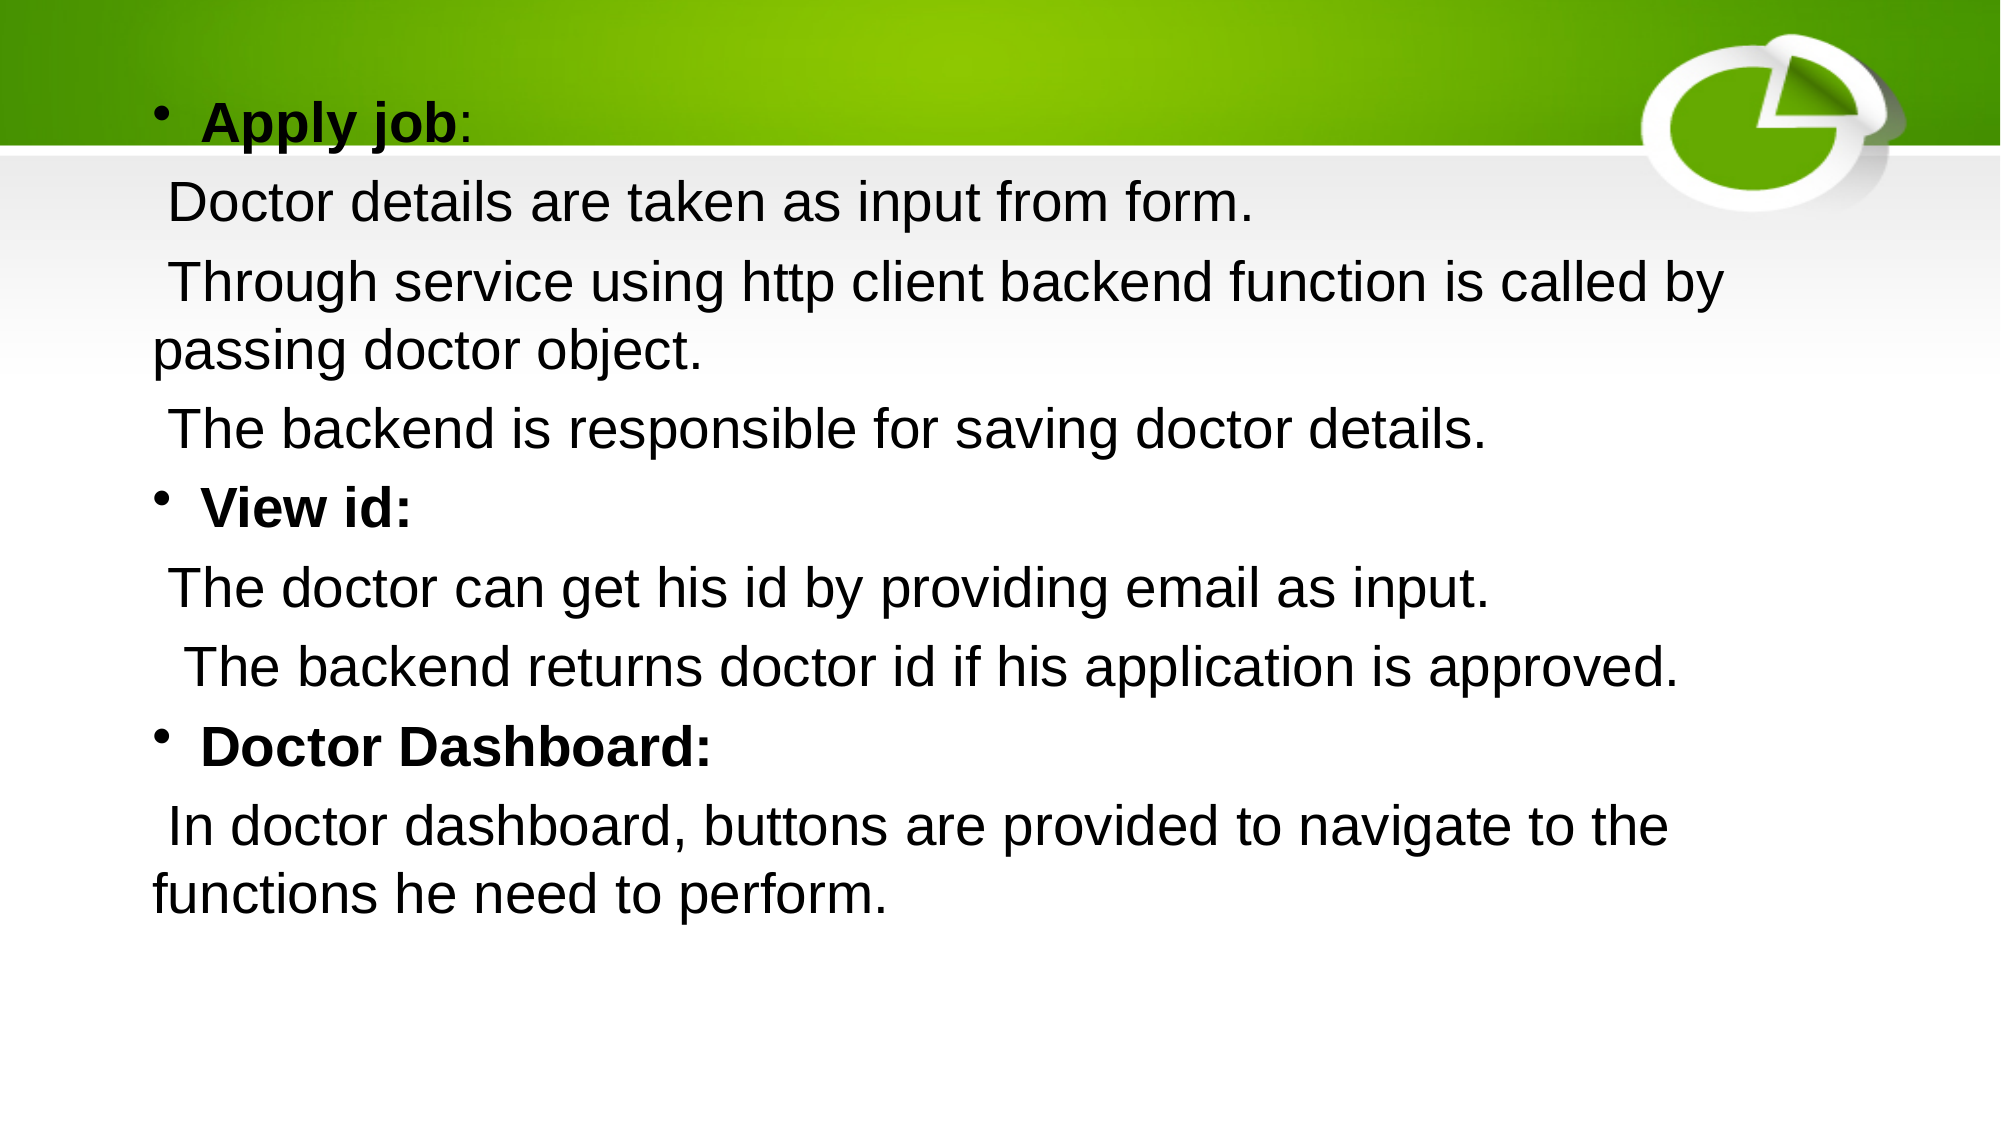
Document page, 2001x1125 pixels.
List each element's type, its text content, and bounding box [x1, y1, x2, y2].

picture [0, 0, 2001, 1125]
list Apply job: Doctor details are taken as input from form. Through service using http client backend function is called by passing doctor object. The backend is responsible for saving doctor details. View id: The doctor can get his id by providing email as input. The backend returns doctor id if his application is approved. Doctor Dashboard: In doctor dashboard, buttons are provided to navigate to the functions he need to perform. [137, 77, 1863, 1014]
